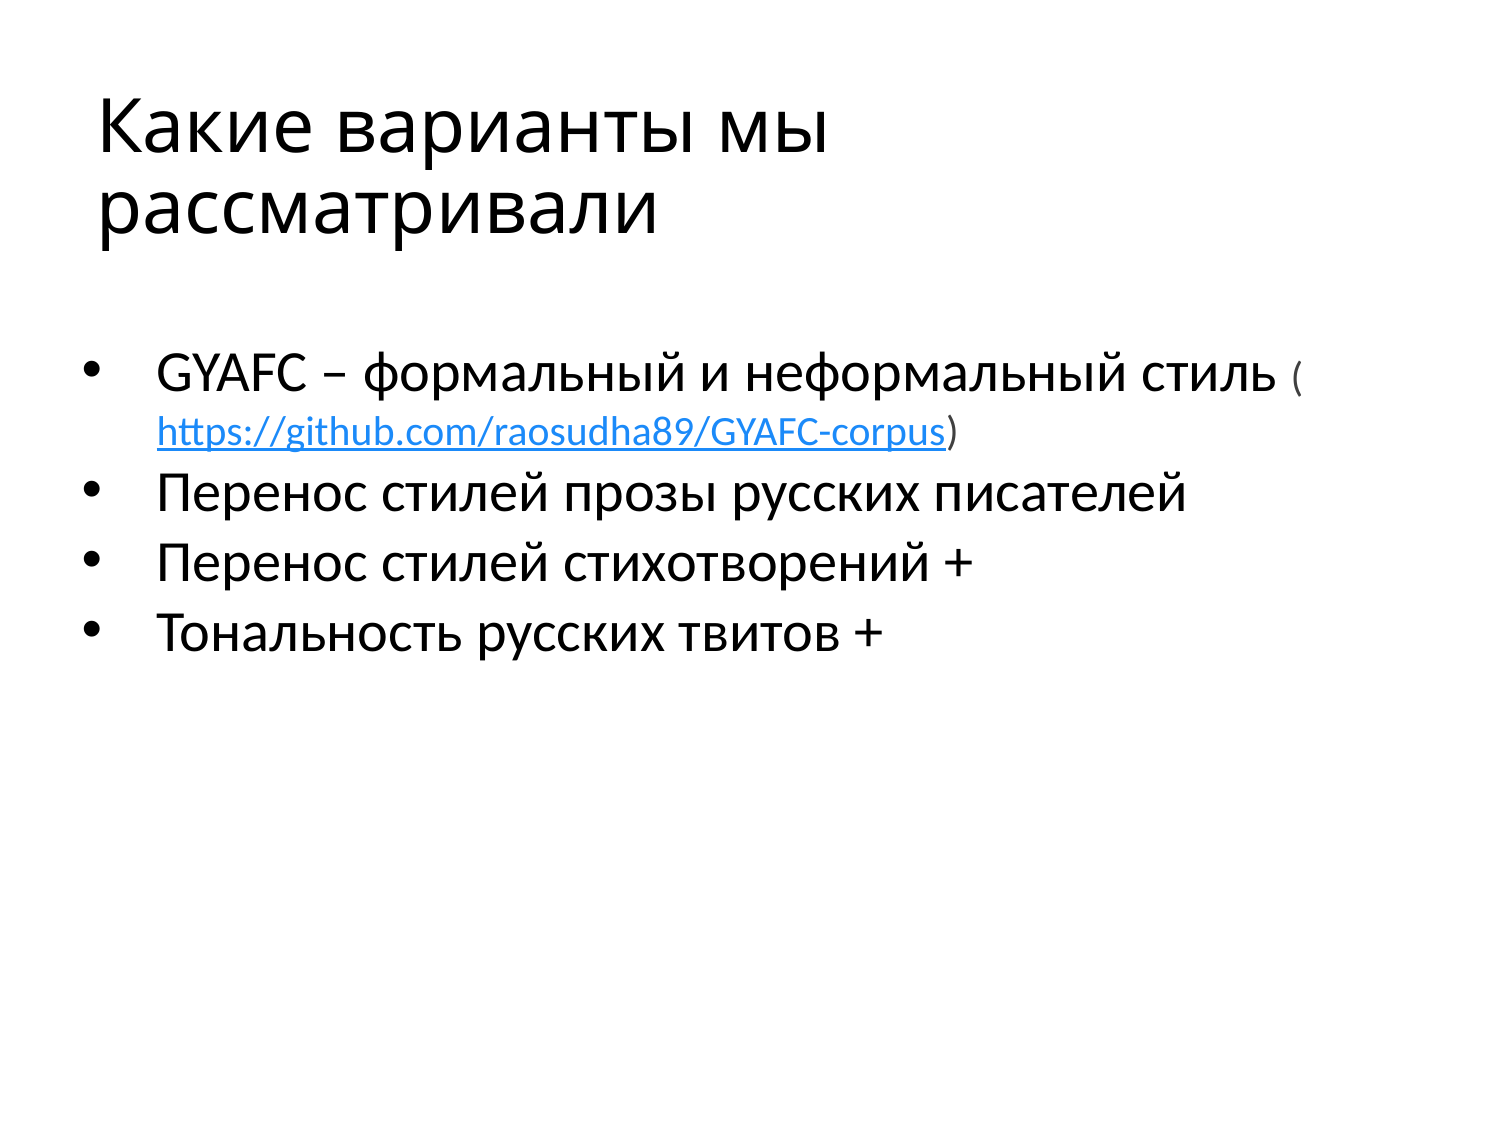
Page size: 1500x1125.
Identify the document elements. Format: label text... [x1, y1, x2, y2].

title Какие варианты мы рассматривали [81, 59, 1375, 278]
text_box GYAFC – формальный и неформальный стиль (https://github.com/raosudha89/GYAFC-corpus) Перенос стилей прозы русских писателей Перенос стилей стихотворений + Тональность русских твитов + [66, 326, 1375, 671]
